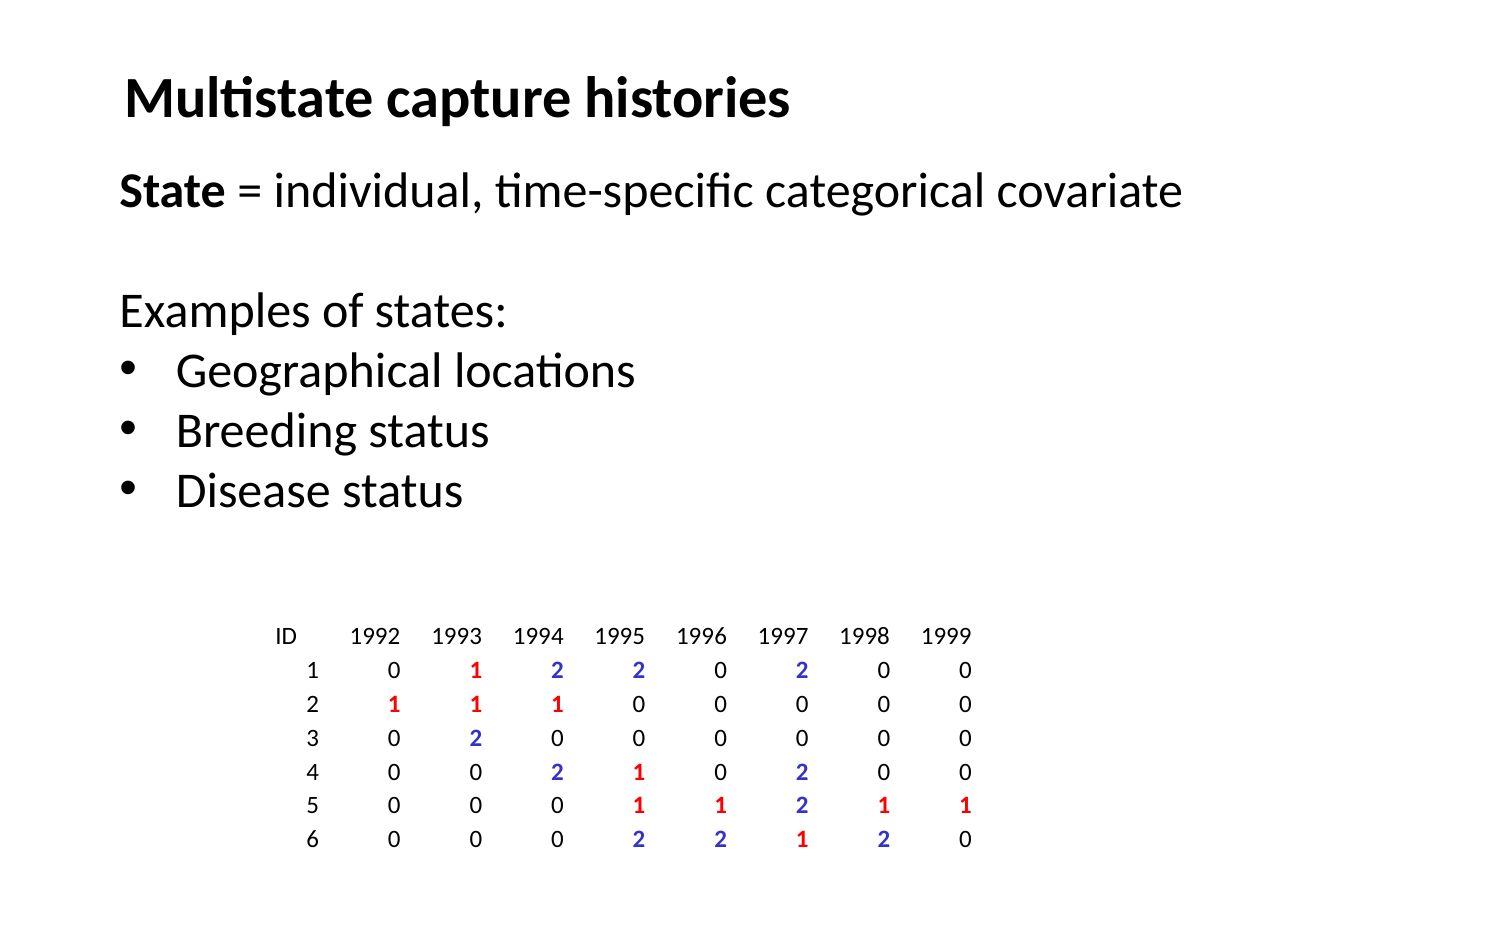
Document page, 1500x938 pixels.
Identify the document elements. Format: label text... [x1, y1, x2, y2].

table_cell 0 [485, 821, 564, 853]
table_header 1994 [485, 618, 564, 650]
table_cell 0 [321, 719, 401, 751]
table_cell 2 [403, 719, 483, 751]
table_cell 0 [403, 787, 483, 819]
table_cell 1 [485, 686, 564, 718]
table_cell 0 [403, 753, 483, 785]
table_header 1999 [893, 618, 972, 650]
table_cell 0 [648, 719, 728, 751]
table_cell 0 [321, 787, 401, 819]
table_cell 2 [275, 686, 320, 718]
table_cell 0 [648, 753, 728, 785]
table_header 1998 [811, 618, 891, 650]
table_cell 0 [893, 753, 972, 785]
table_cell 0 [893, 686, 972, 718]
table_cell 0 [648, 652, 728, 684]
table_cell 2 [811, 821, 891, 853]
table_cell 2 [729, 753, 809, 785]
text_box Multistate capture histories [109, 52, 807, 137]
table_cell 6 [275, 821, 320, 853]
table_cell 2 [485, 652, 564, 684]
table_cell 5 [275, 787, 320, 819]
table_cell 0 [811, 686, 891, 718]
table_cell 1 [403, 652, 483, 684]
table_cell 4 [275, 753, 320, 785]
table_header 1995 [566, 618, 646, 650]
table_cell 0 [893, 821, 972, 853]
table_cell 0 [321, 652, 401, 684]
table_cell 0 [648, 686, 728, 718]
table_cell 0 [566, 719, 646, 751]
table_cell 1 [893, 787, 972, 819]
table_cell 0 [321, 753, 401, 785]
text_box State = individual, time-specific categorical covariate Examples of states: Geographical locations Breeding status Disease status [104, 149, 1424, 585]
table_cell 1 [729, 821, 809, 853]
table_header 1997 [729, 618, 809, 650]
table_cell 1 [566, 753, 646, 785]
table_header ID [275, 618, 320, 650]
table_cell 0 [403, 821, 483, 853]
table_cell 0 [321, 821, 401, 853]
table_cell 1 [321, 686, 401, 718]
table_cell 2 [729, 652, 809, 684]
table_cell 2 [729, 787, 809, 819]
table_cell 0 [811, 753, 891, 785]
table_header 1993 [403, 618, 483, 650]
table_cell 2 [566, 652, 646, 684]
table_cell 0 [893, 719, 972, 751]
table_cell 1 [648, 787, 728, 819]
table_cell 0 [811, 719, 891, 751]
table_cell 1 [811, 787, 891, 819]
table_cell 0 [485, 787, 564, 819]
table_cell 0 [485, 719, 564, 751]
table_cell 0 [729, 686, 809, 718]
table_cell 0 [566, 686, 646, 718]
table_cell 2 [648, 821, 728, 853]
table_cell 0 [729, 719, 809, 751]
table_cell 1 [275, 652, 320, 684]
table_cell 3 [275, 719, 320, 751]
table_cell 1 [403, 686, 483, 718]
table_cell 2 [566, 821, 646, 853]
table_cell 0 [893, 652, 972, 684]
table_cell 2 [485, 753, 564, 785]
table_cell 0 [811, 652, 891, 684]
table_header 1992 [321, 618, 401, 650]
table_cell 1 [566, 787, 646, 819]
table_header 1996 [648, 618, 728, 650]
